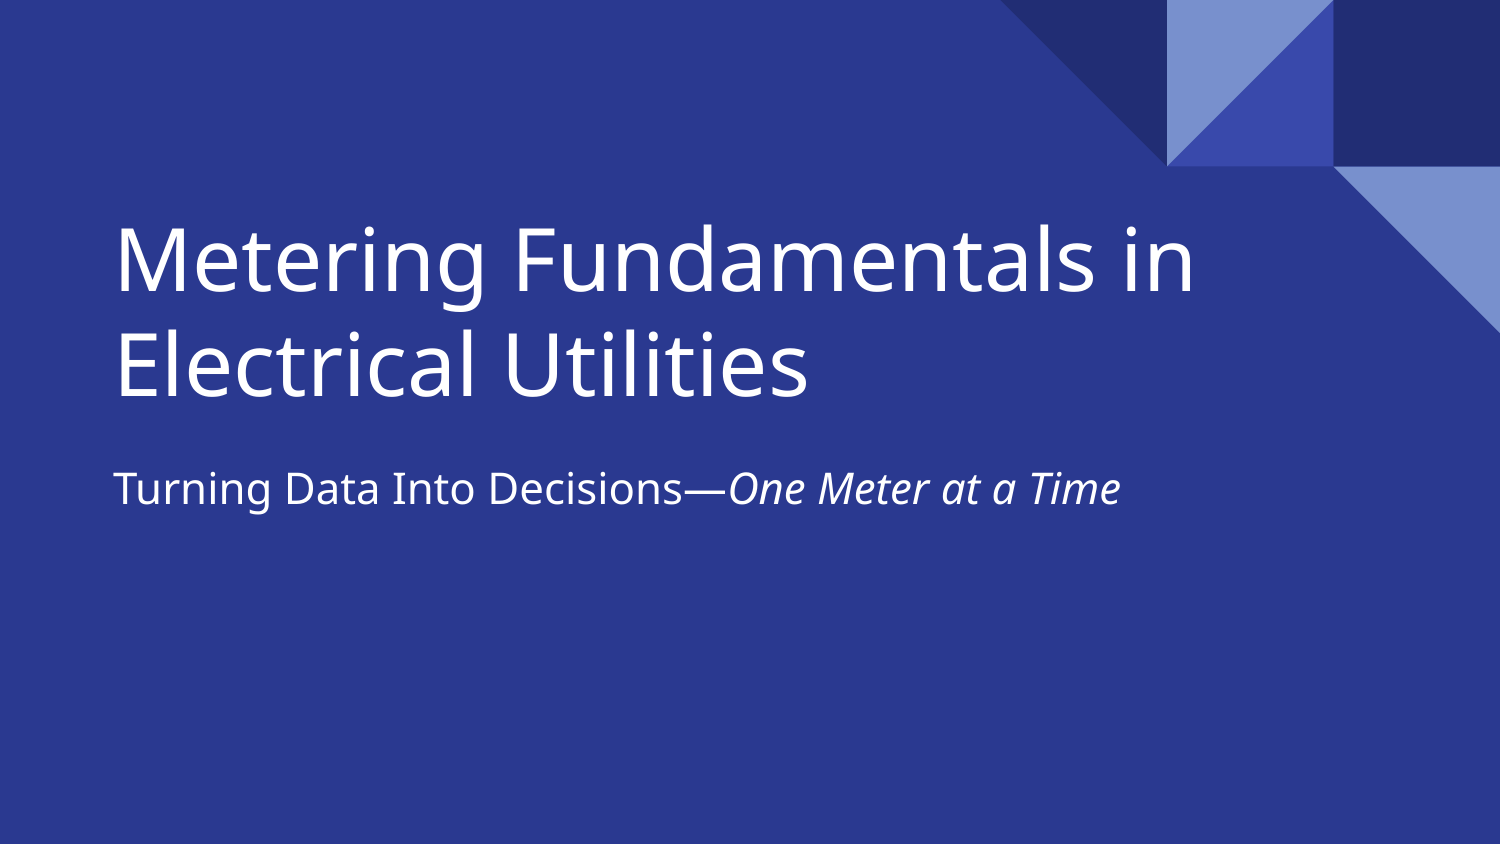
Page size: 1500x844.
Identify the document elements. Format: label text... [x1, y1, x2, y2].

subtitle Turning Data Into Decisions—One Meter at a Time [98, 445, 1447, 517]
title Metering Fundamentals in Electrical Utilities [98, 291, 1447, 429]
